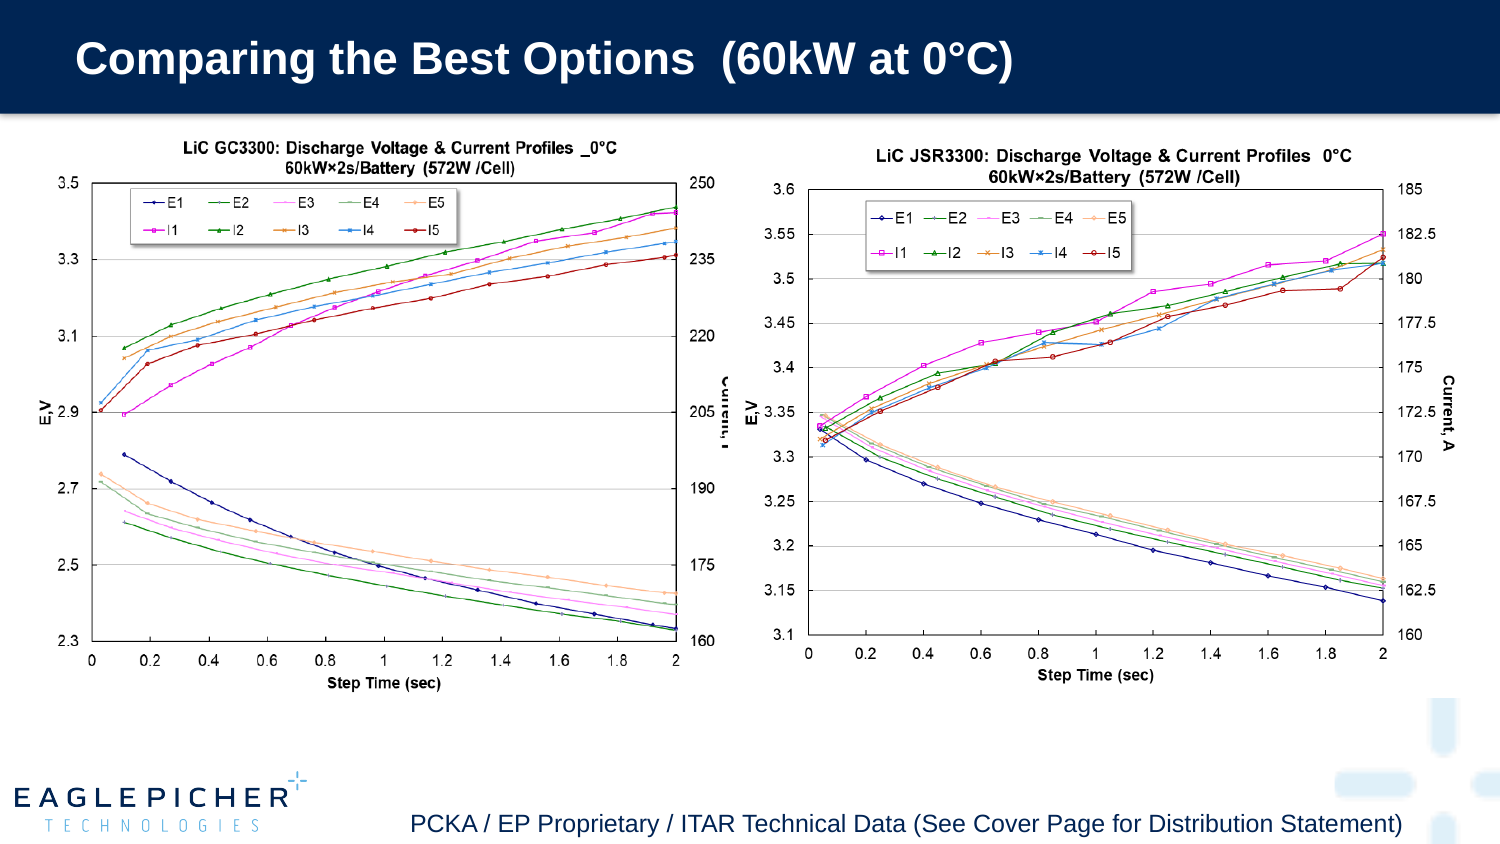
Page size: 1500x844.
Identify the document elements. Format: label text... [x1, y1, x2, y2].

footer PCKA / EP Proprietary / ITAR Technical Data (See Cover Page for Distribution Statement) [316, 802, 1413, 844]
picture [22, 128, 1500, 706]
title Comparing the Best Options (60kW at 0°C) [0, 0, 1500, 112]
picture [15, 771, 307, 832]
